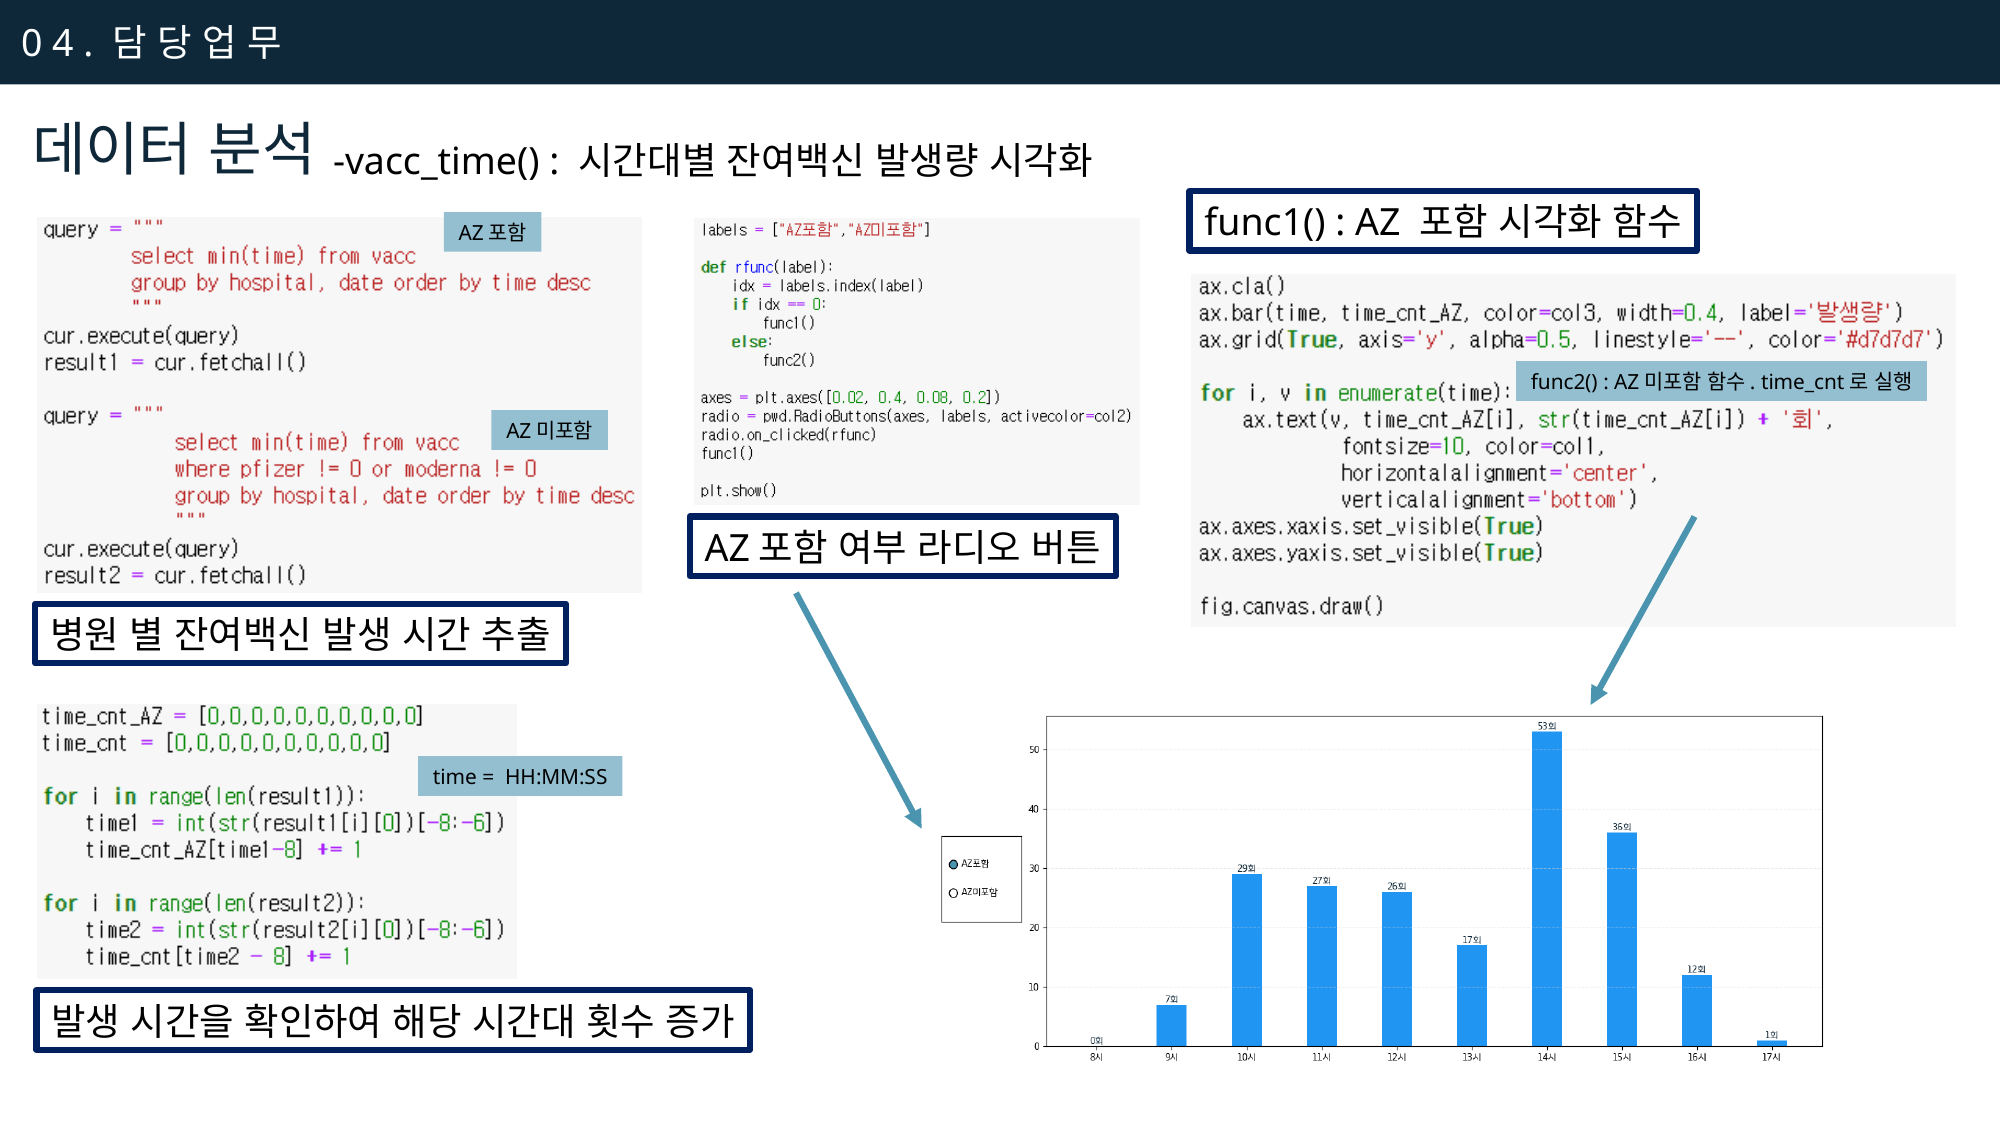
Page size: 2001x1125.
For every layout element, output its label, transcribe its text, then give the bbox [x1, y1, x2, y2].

picture [37, 704, 517, 979]
picture [921, 664, 1855, 1093]
text_box AZ포함 [443, 212, 542, 217]
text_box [0, 0, 2000, 85]
picture [694, 218, 1140, 505]
text_box time = HH:MM:SS [517, 756, 623, 796]
picture [37, 217, 642, 593]
text_box 병원 별 잔여백신 발생 시간 추출 [35, 603, 566, 664]
text_box 발생 시간을 확인하여 해당 시간대 횟수 증가 [36, 990, 750, 1050]
text_box AZ포함 여부 라디오 버튼 [689, 516, 1116, 577]
text_box 데이터 분석 [17, 104, 331, 190]
picture [1191, 274, 1956, 627]
text_box -vacc_time() : 시간대별 잔여백신 발생량 시각화 [318, 129, 1108, 190]
text_box func1() : AZ 포함 시각화 함수 [1189, 190, 1697, 251]
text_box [1590, 516, 1695, 705]
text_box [796, 592, 922, 829]
